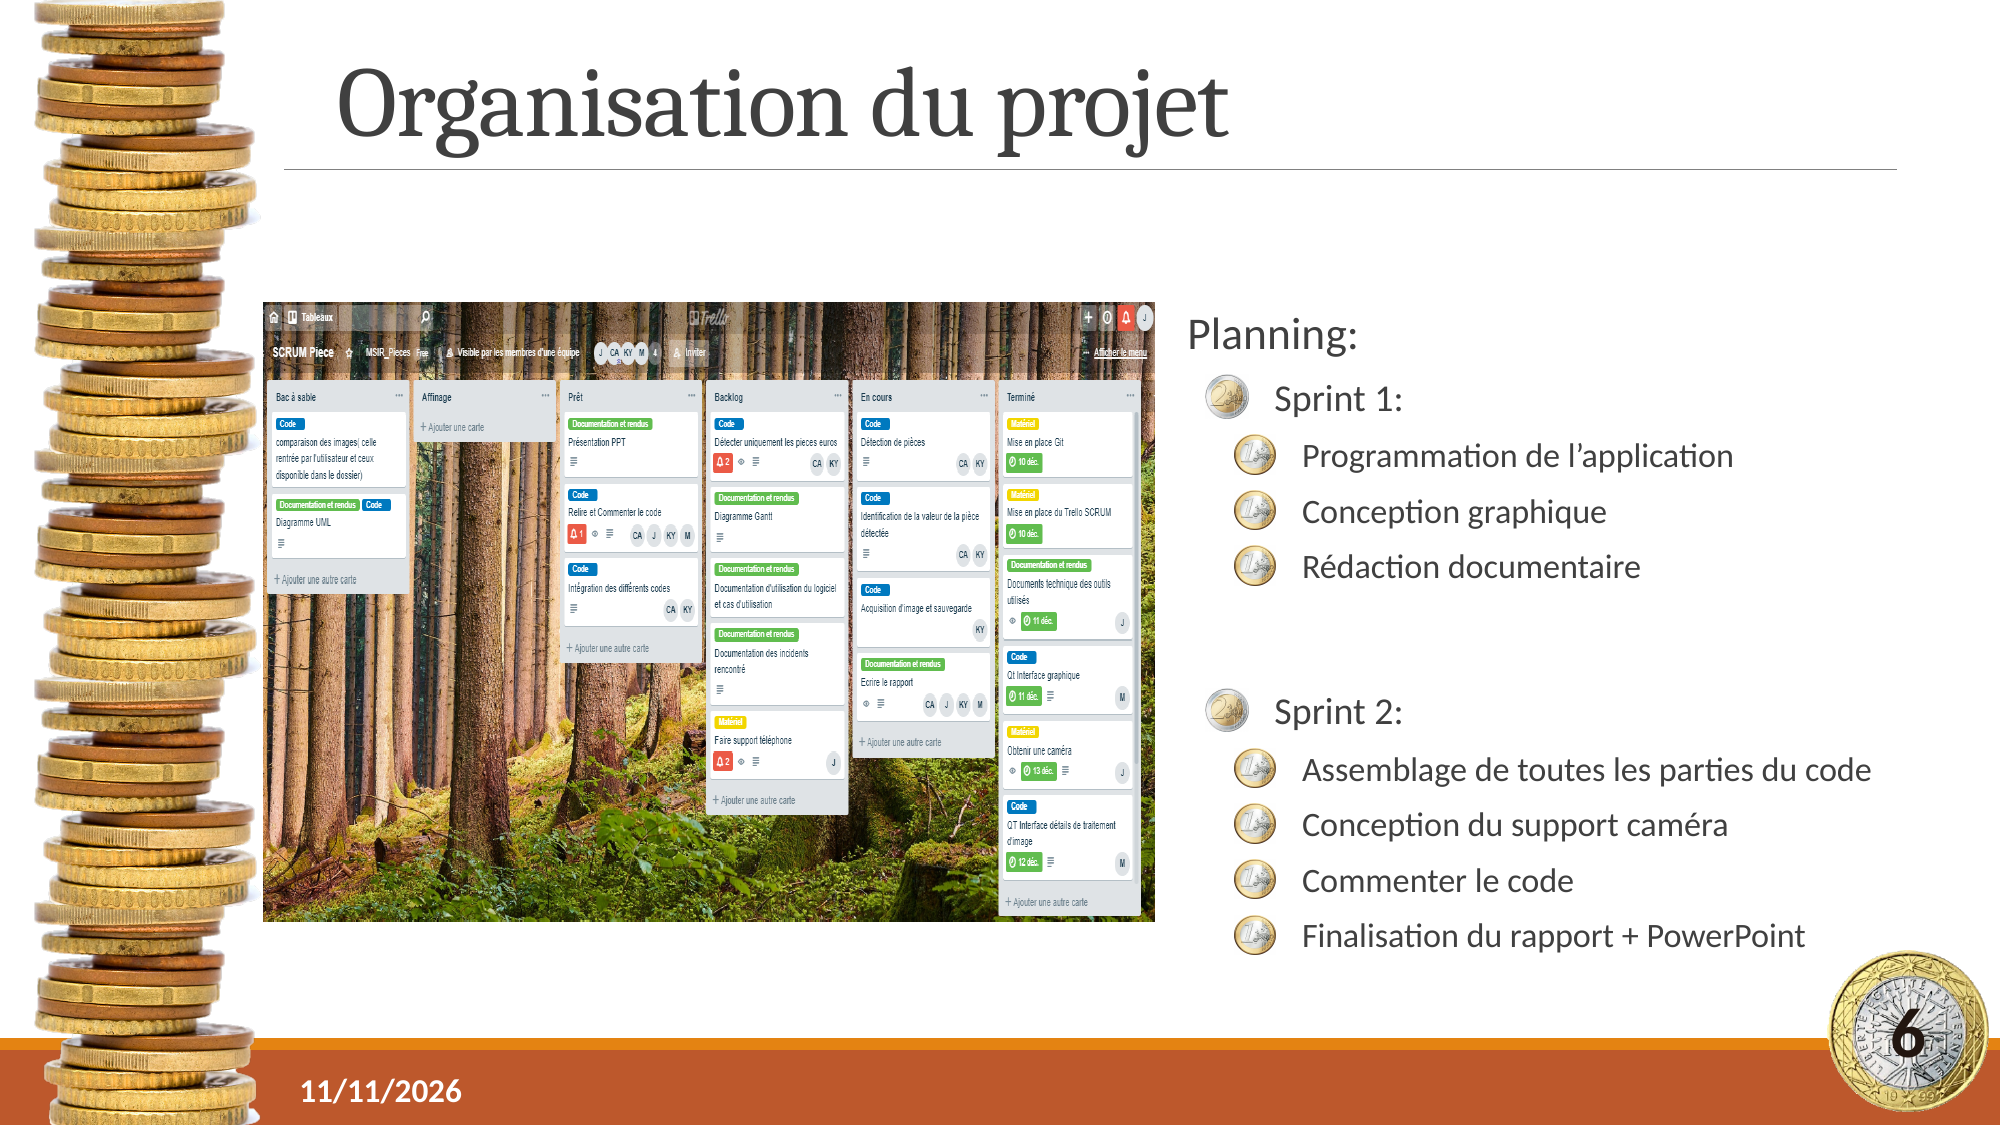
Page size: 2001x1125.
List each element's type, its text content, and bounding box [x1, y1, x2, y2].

picture [1205, 374, 1249, 419]
picture [1234, 859, 1275, 899]
slide_number 6 [1827, 950, 1989, 1109]
picture [1234, 803, 1275, 844]
title Organisation du projet [322, 16, 1897, 165]
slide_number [284, 1059, 586, 1120]
picture [1234, 748, 1275, 788]
picture [1234, 545, 1275, 586]
picture [1205, 688, 1249, 732]
picture [1234, 434, 1275, 475]
picture [1234, 915, 1275, 955]
picture [1234, 490, 1275, 530]
list Planning: Sprint 1: Programmation de l’application Conception graphique Rédaction documentaire Sprint 2: Assemblage de toutes les parties du code Conception du support caméra Commenter le code Finalisation du rapport + PowerPoint [1172, 302, 1897, 963]
picture [29, 0, 1155, 1125]
